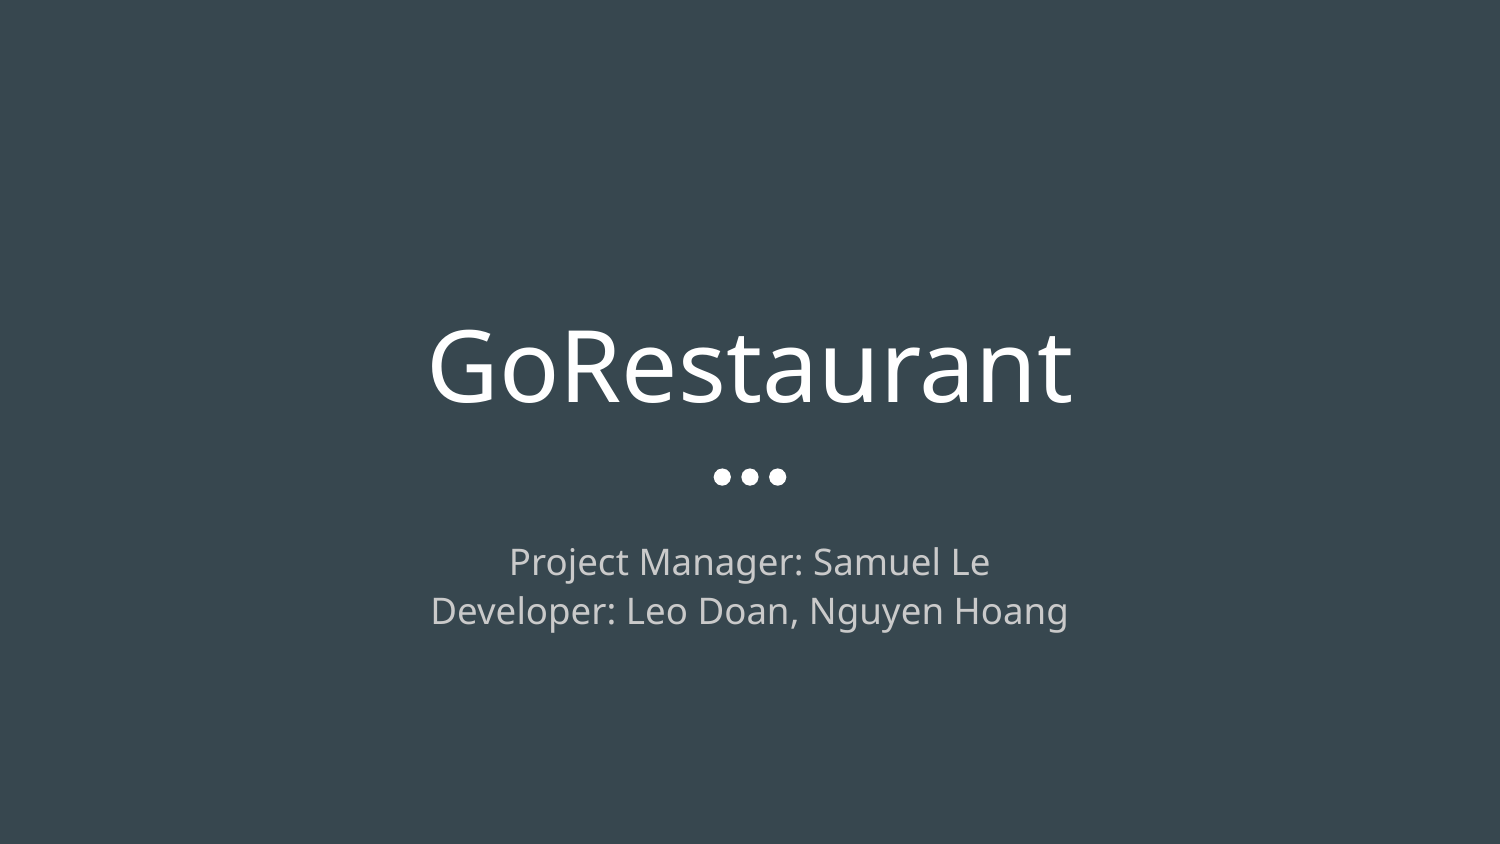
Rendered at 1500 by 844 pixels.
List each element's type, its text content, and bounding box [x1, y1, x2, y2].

title GoRestaurant [110, 162, 1390, 447]
subtitle Project Manager: Samuel Le Developer: Leo Doan, Nguyen Hoang [110, 520, 1390, 651]
